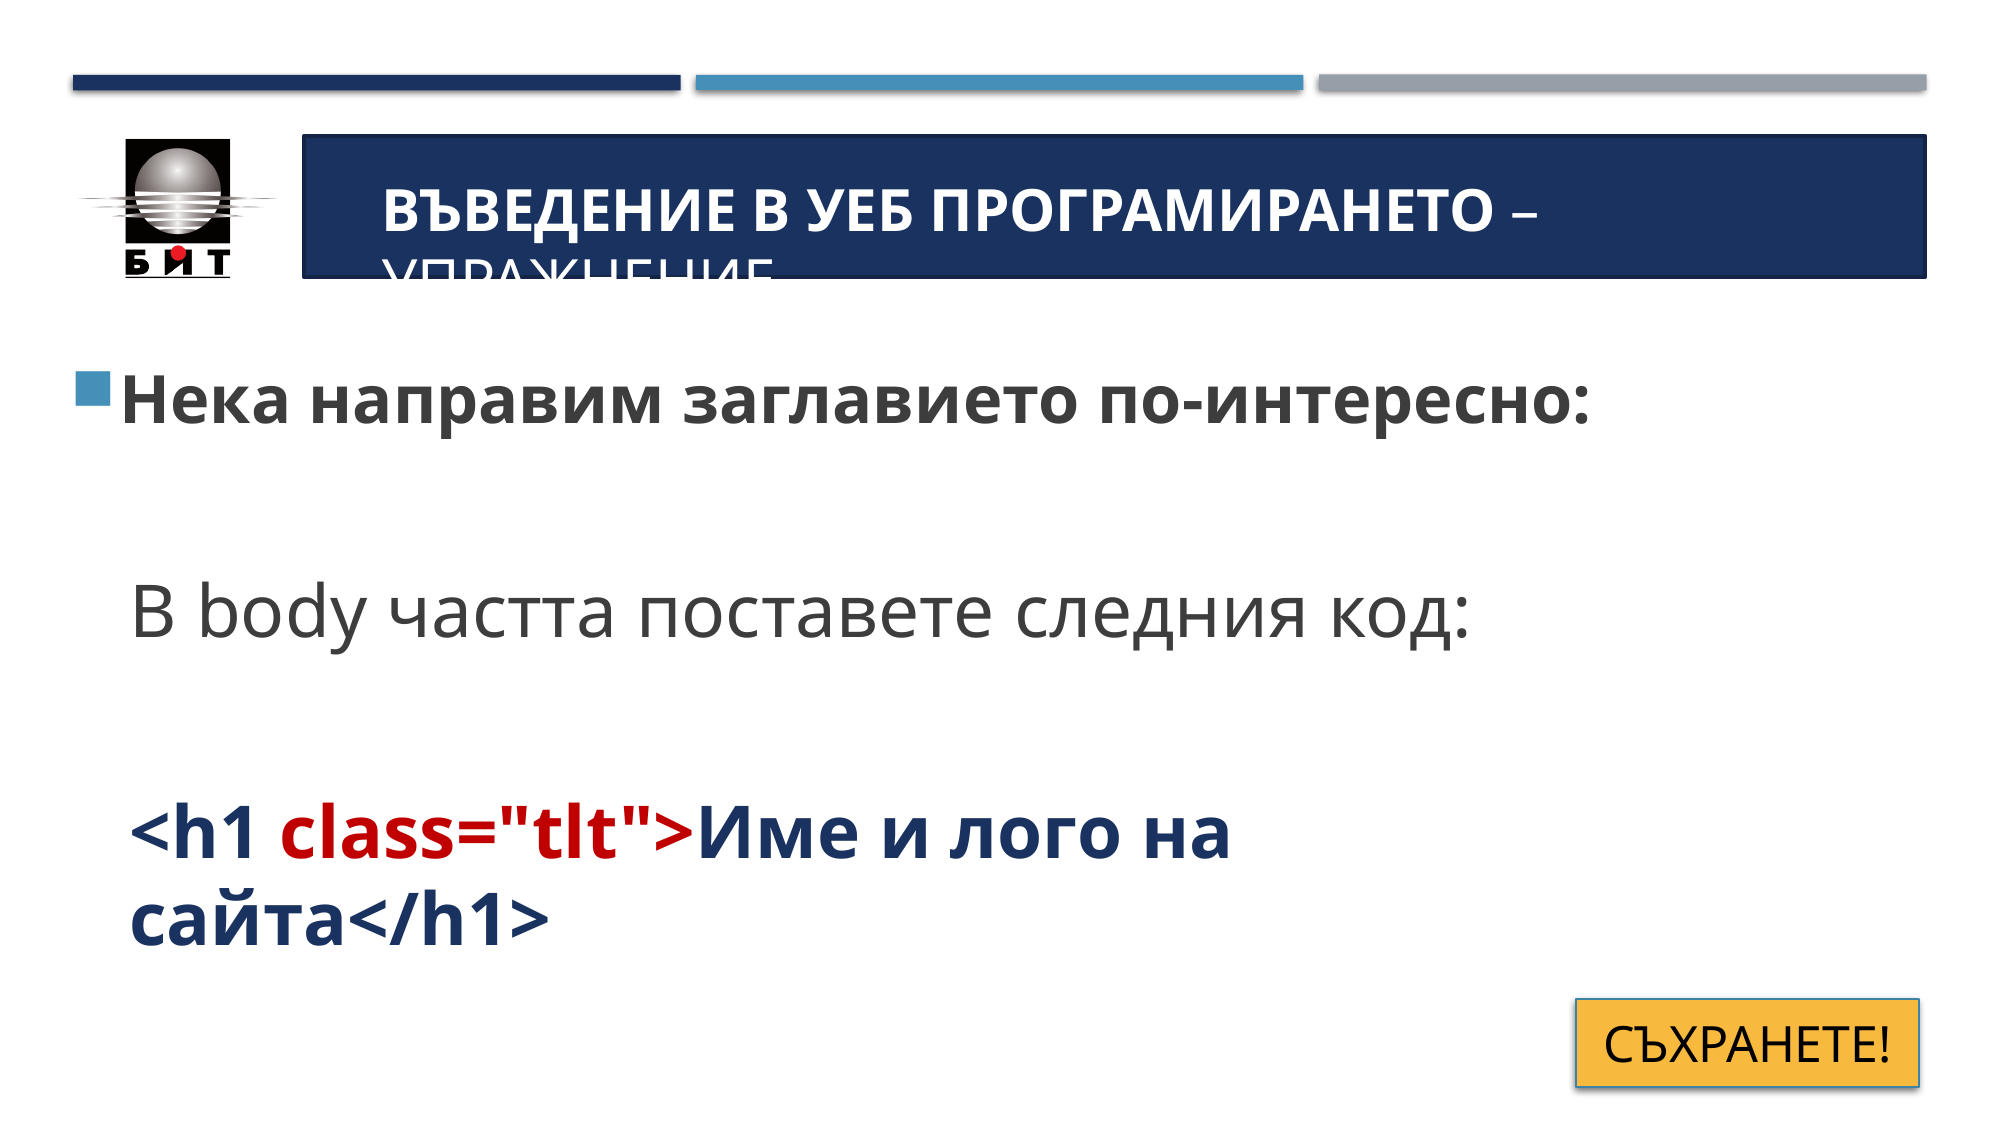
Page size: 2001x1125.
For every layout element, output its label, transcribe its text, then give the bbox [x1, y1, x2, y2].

text_box <h1 class="tlt">Име и лого на сайта</h1> [114, 777, 1516, 968]
text_box В body частта поставете следния код: [114, 477, 1611, 739]
text_box СЪХРАНЕТЕ! [1575, 998, 1920, 1088]
text_box Нека направим заглавиeто по-интересно: [54, 349, 1886, 445]
text_box ВЪВЕДЕНИЕ В УЕБ ПРОГРАМИРАНЕТО – УПРАЖНЕНИЕ [366, 165, 1919, 321]
picture [74, 105, 280, 311]
text_box [302, 134, 1927, 279]
